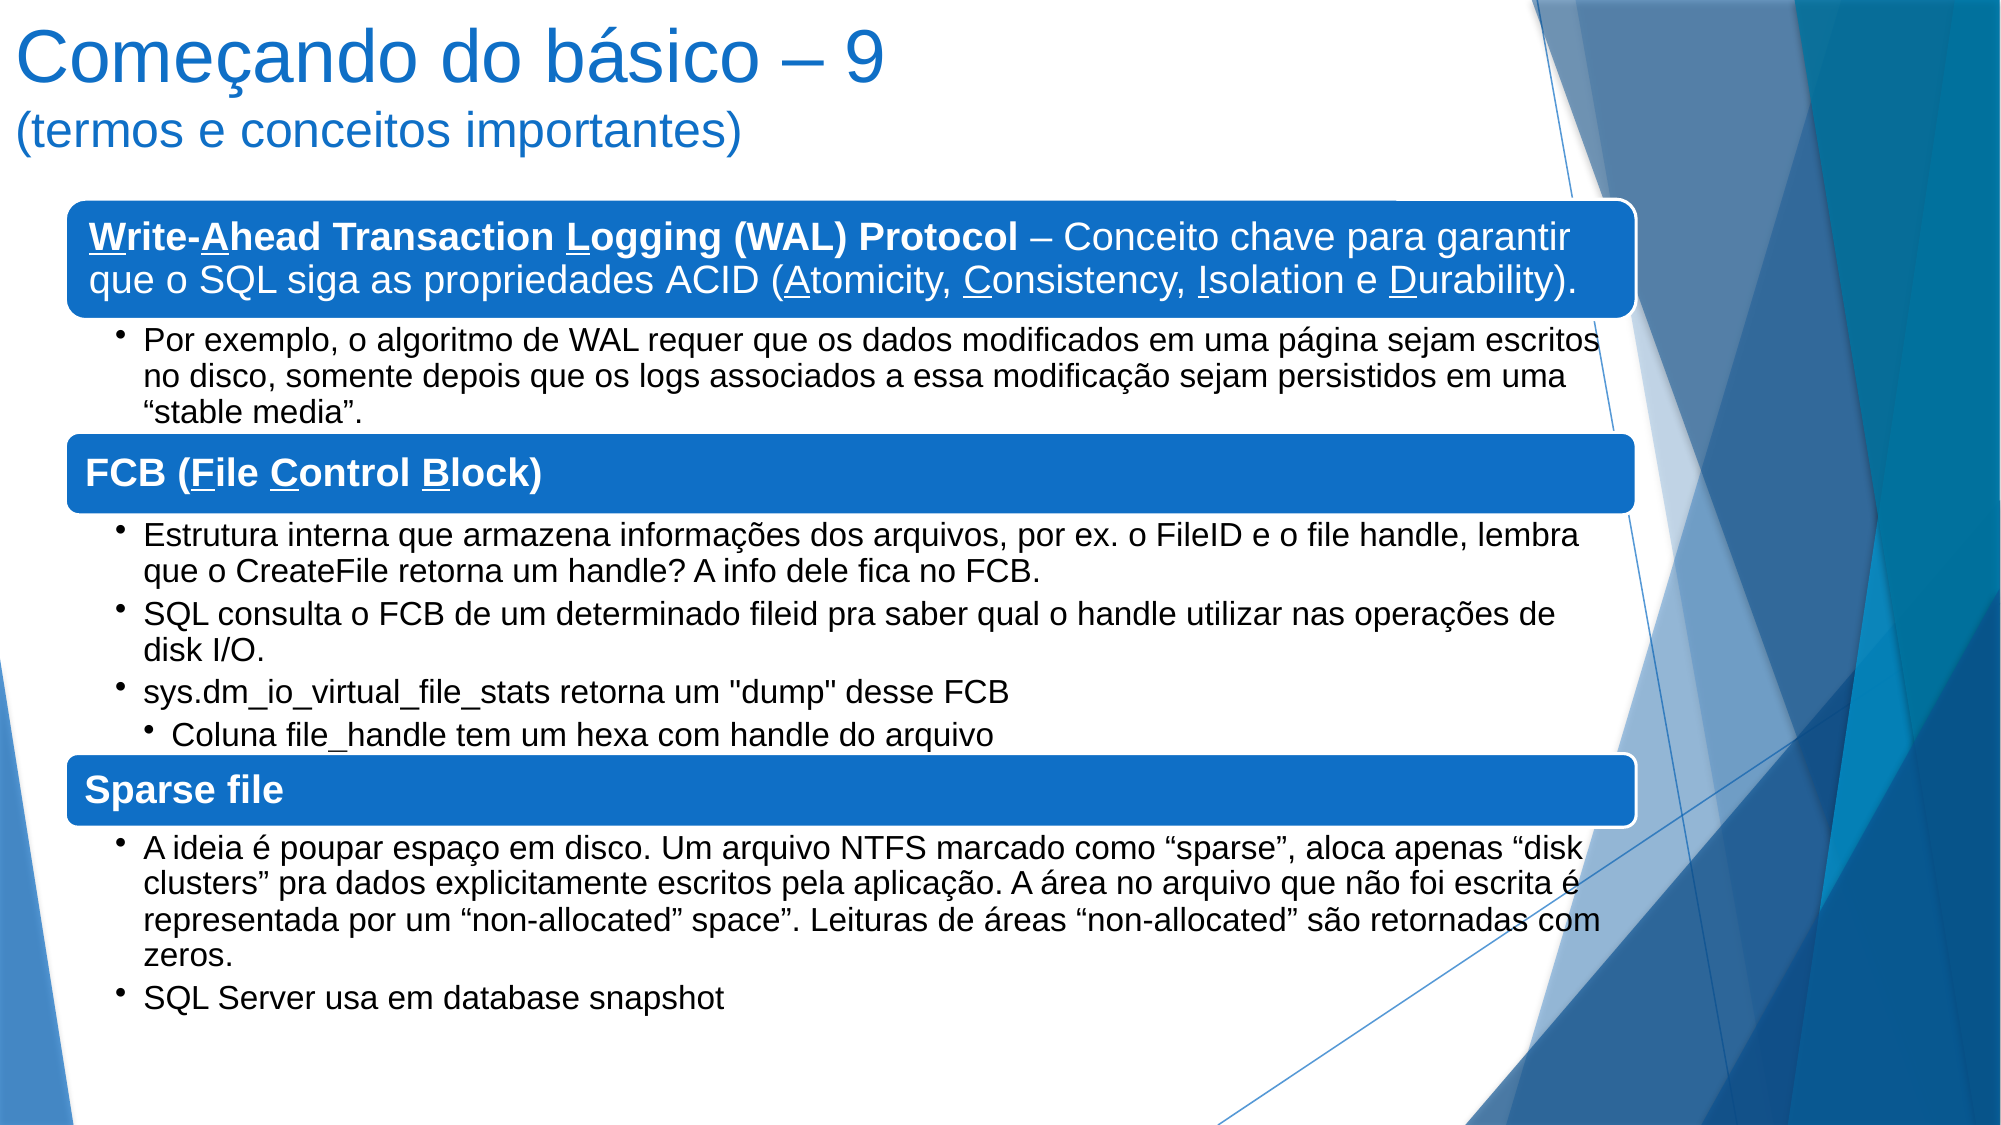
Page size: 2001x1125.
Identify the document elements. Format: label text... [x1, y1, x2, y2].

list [64, 160, 1637, 1054]
title Começando do básico – 9 (termos e conceitos importantes) [0, 0, 1411, 217]
